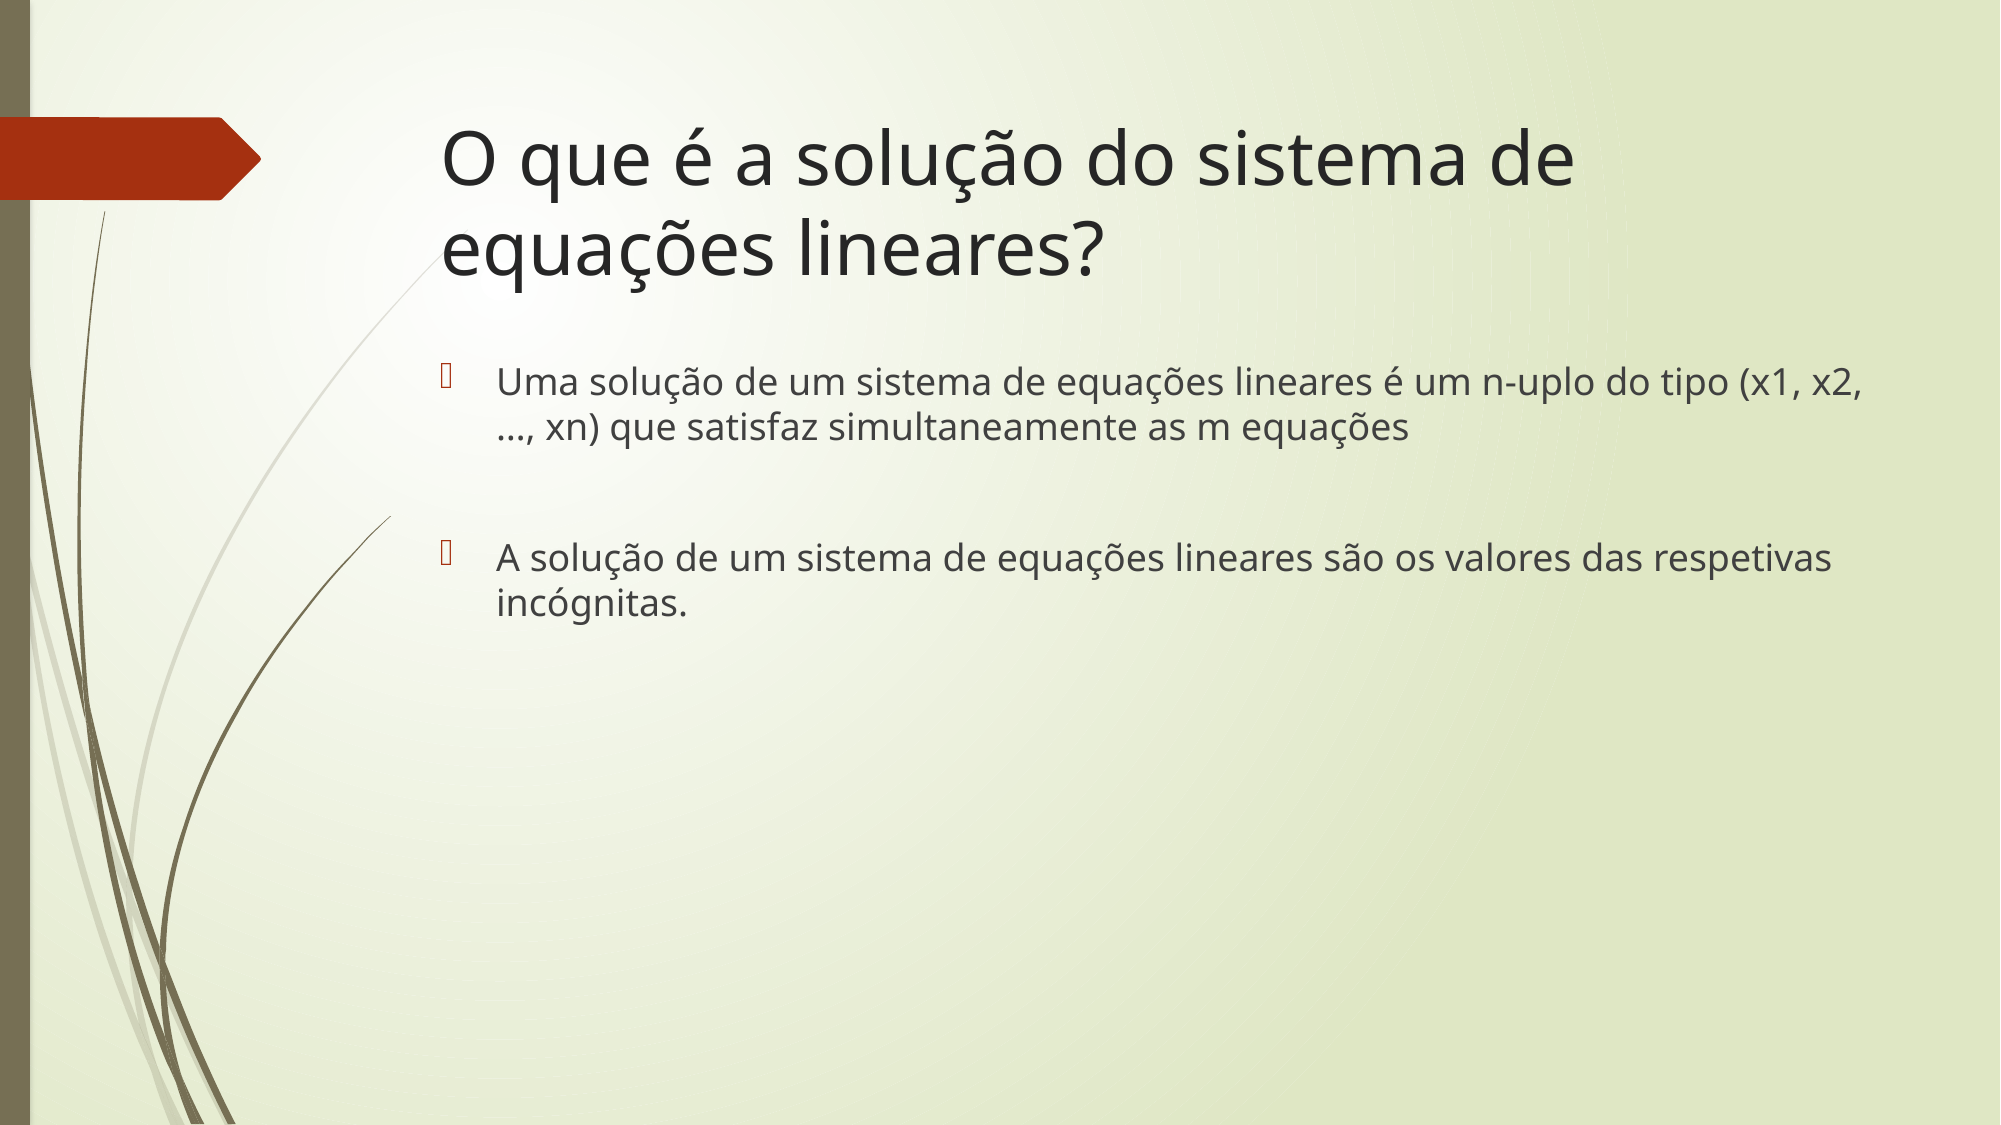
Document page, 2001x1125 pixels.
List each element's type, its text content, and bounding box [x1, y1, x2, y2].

title O que é a solução do sistema de equações lineares? [425, 102, 1888, 313]
list Uma solução de um sistema de equações lineares é um n-uplo do tipo (x1, x2, …, xn) que satisfaz simultaneamente as m equações A solução de um sistema de equações lineares são os valores das respetivas incógnitas. [424, 350, 1888, 970]
